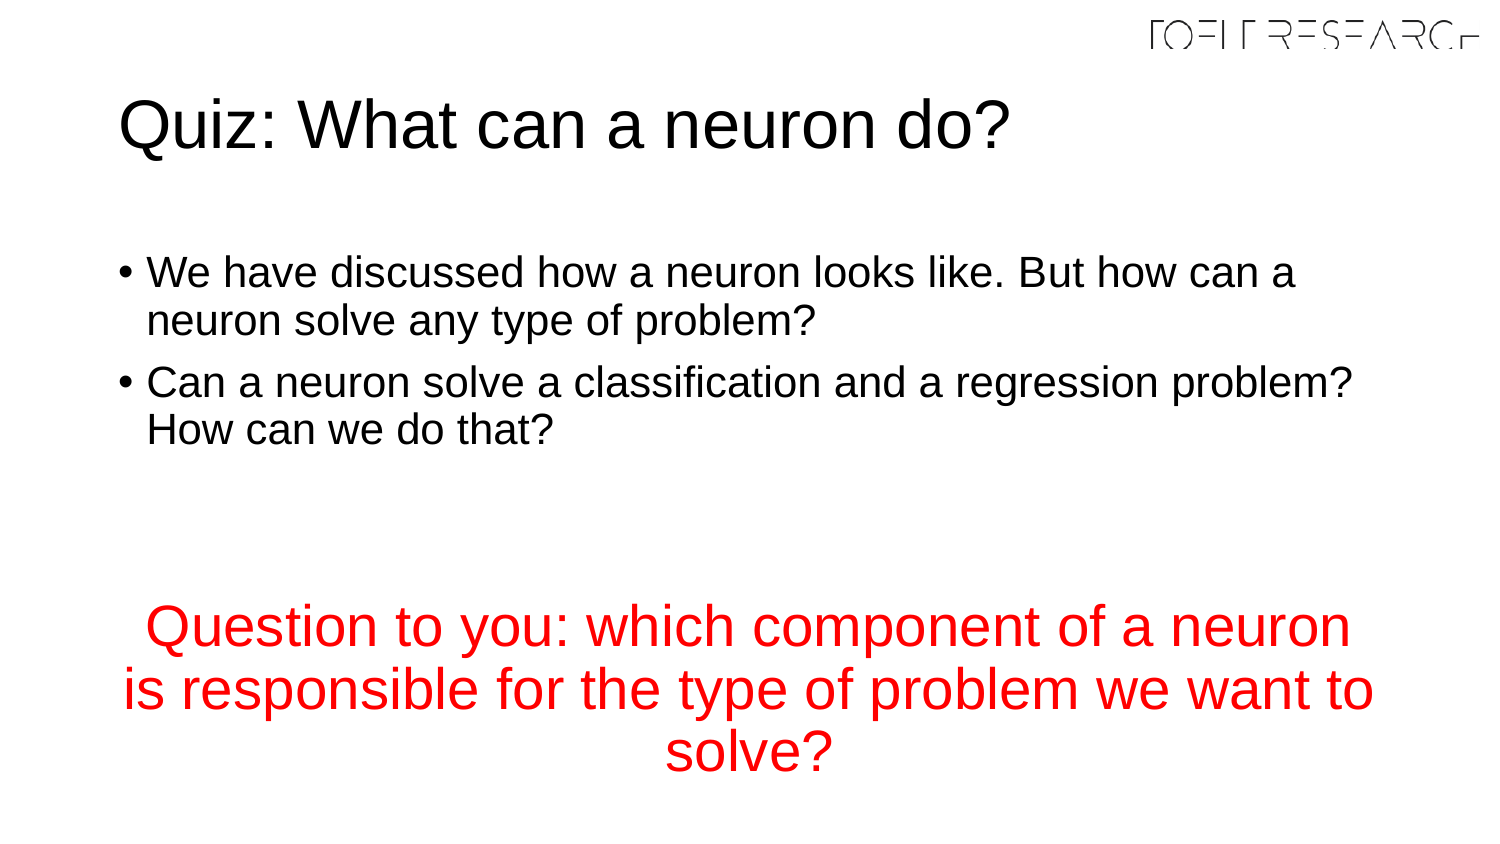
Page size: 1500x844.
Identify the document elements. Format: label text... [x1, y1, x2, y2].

list We have discussed how a neuron looks like. But how can a neuron solve any type of problem? Can a neuron solve a classification and a regression problem? How can we do that? Question to you: which component of a neuron is responsible for the type of problem we want to solve? [103, 242, 1397, 799]
title Quiz: What can a neuron do? [103, 44, 1397, 208]
